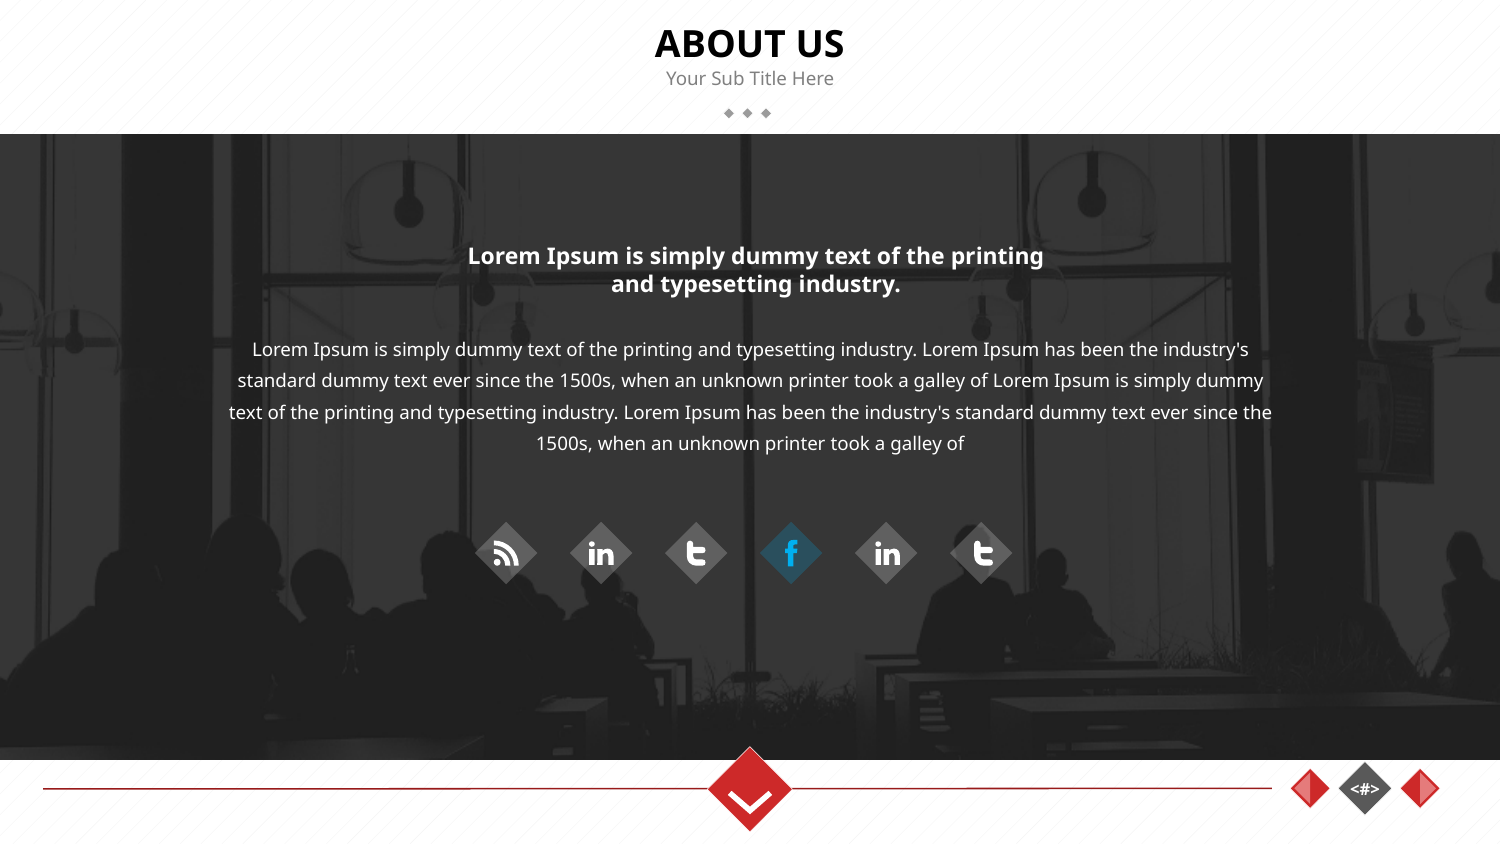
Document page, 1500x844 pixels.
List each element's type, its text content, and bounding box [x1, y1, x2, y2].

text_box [664, 521, 728, 585]
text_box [854, 521, 918, 585]
slide_number 5 [1333, 769, 1397, 808]
title ABOUT US [112, 0, 1388, 85]
text_box [727, 790, 773, 815]
text_box [705, 768, 795, 835]
picture [0, 134, 1500, 760]
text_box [949, 521, 1013, 585]
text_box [474, 521, 538, 585]
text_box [569, 521, 633, 585]
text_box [759, 521, 823, 585]
